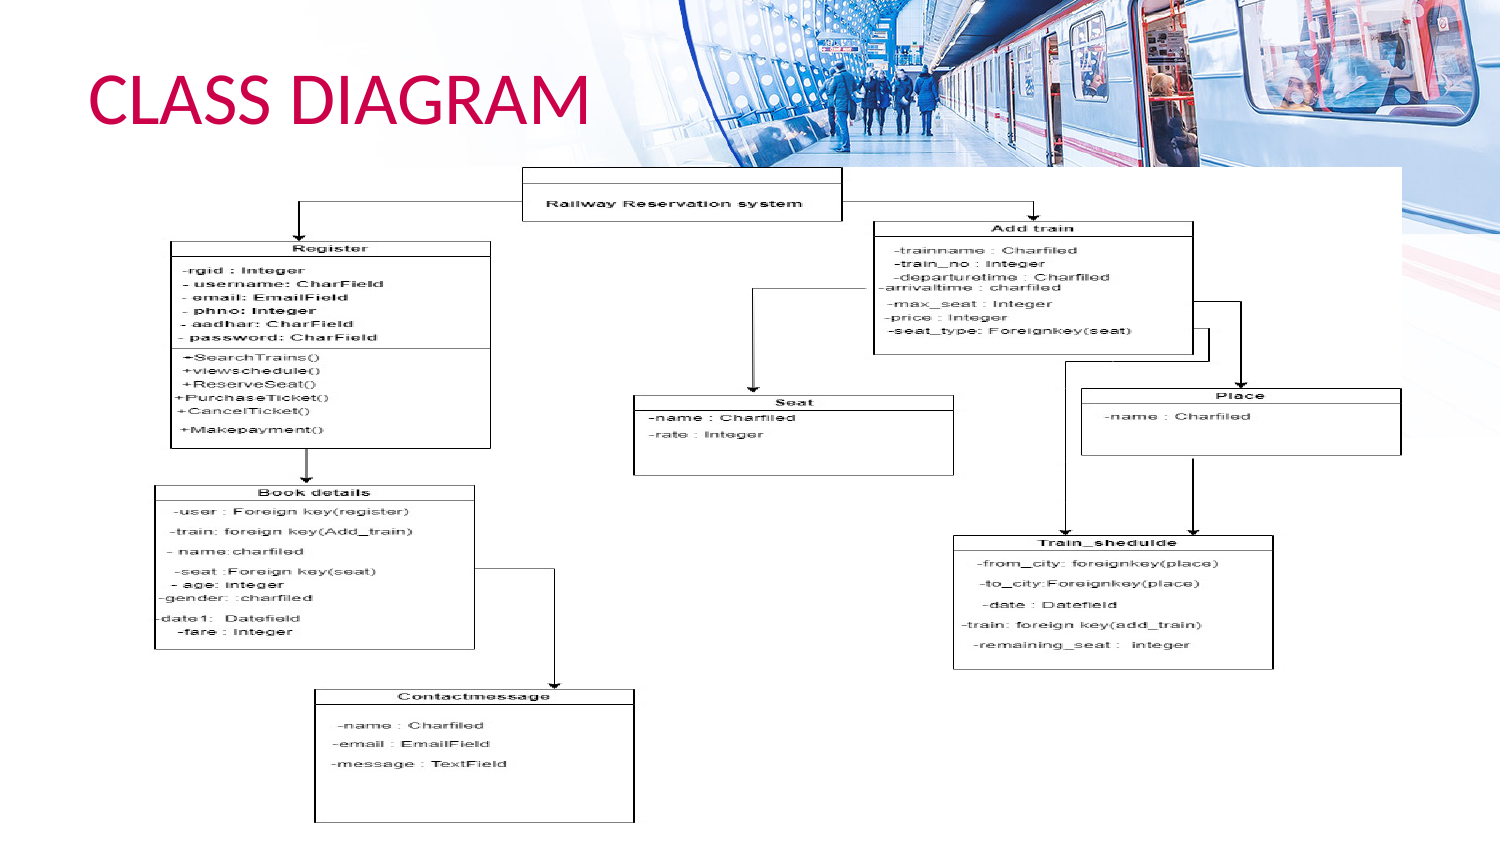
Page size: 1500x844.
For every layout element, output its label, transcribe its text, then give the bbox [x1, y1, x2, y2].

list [123, 167, 1402, 823]
picture [0, 0, 1500, 844]
title CLASS DIAGRAM [73, 21, 1427, 168]
